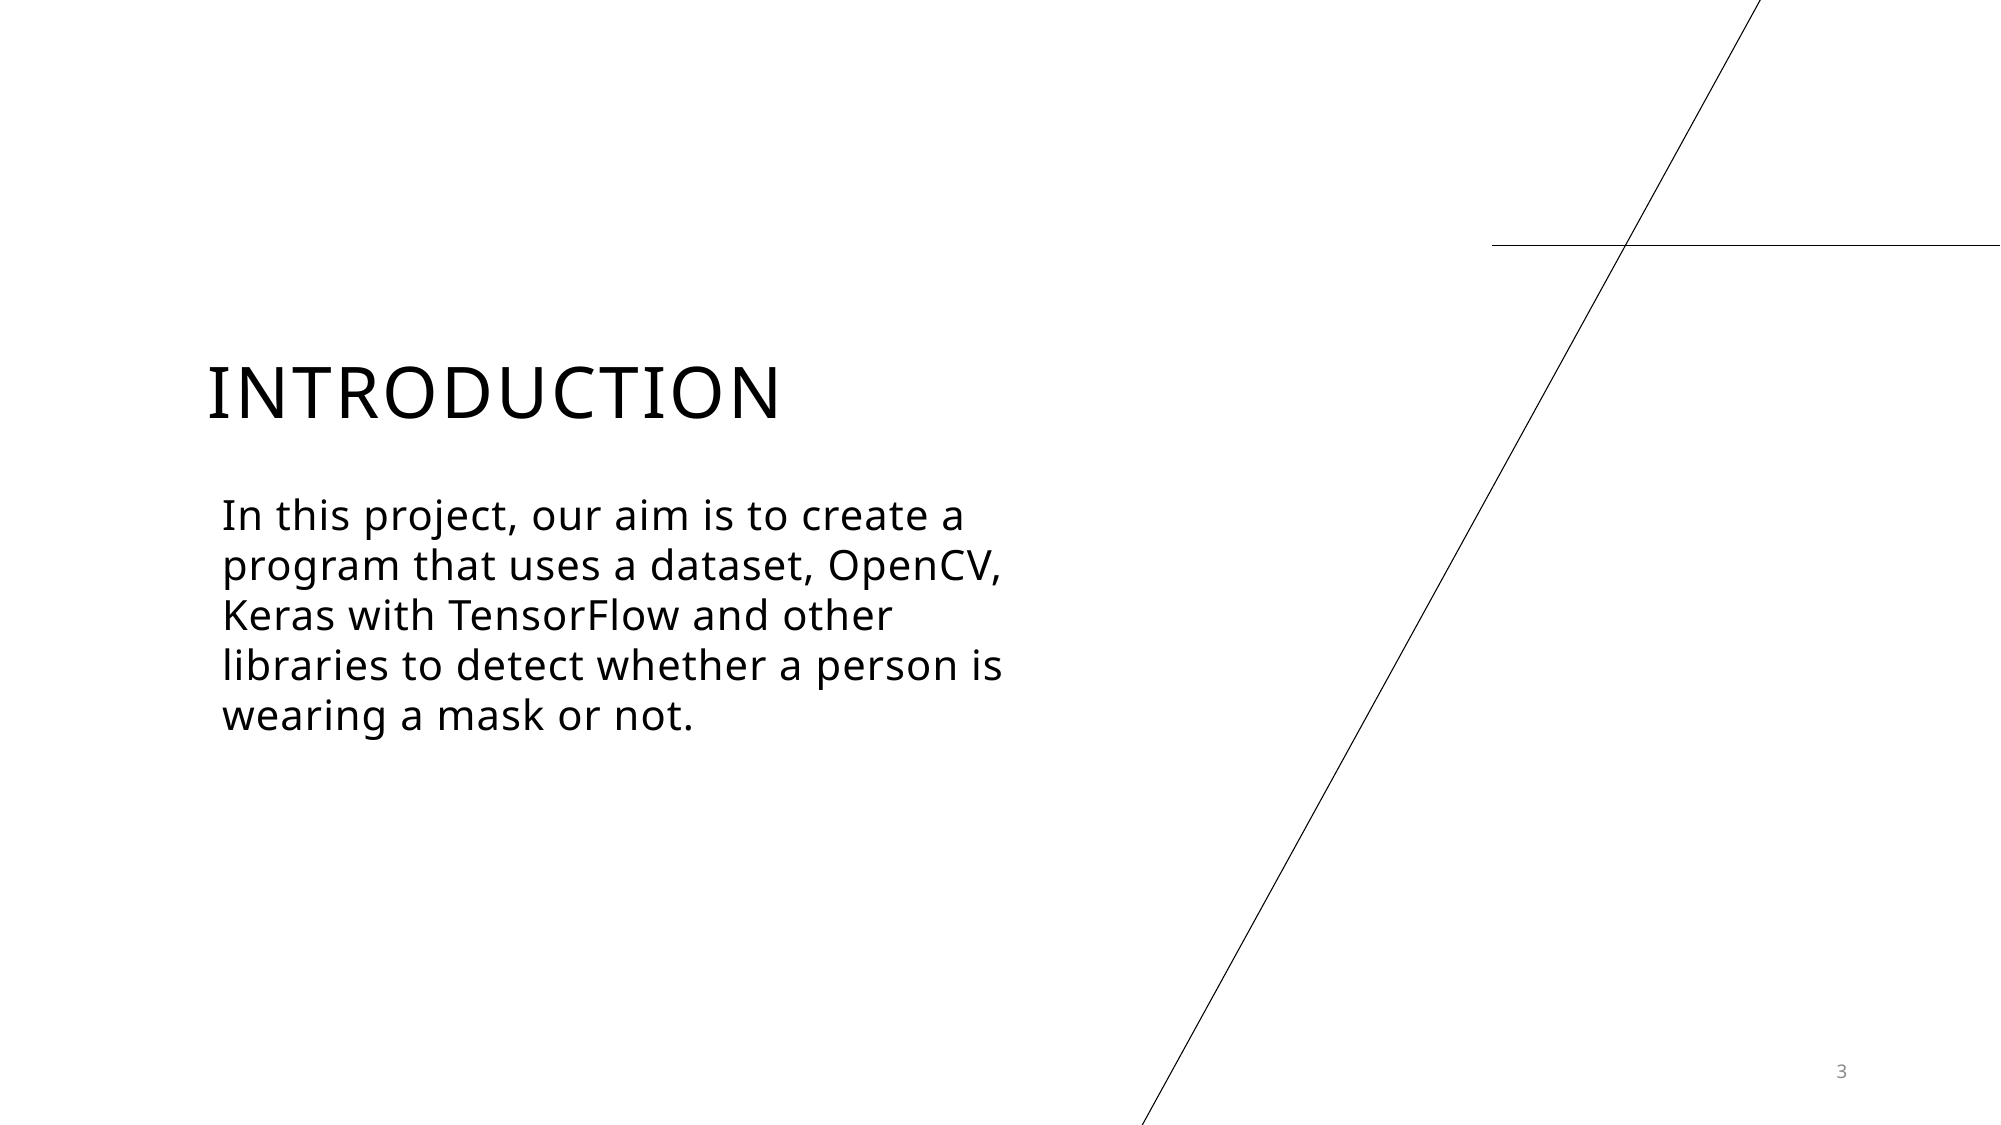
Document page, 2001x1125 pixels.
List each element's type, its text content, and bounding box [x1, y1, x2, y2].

slide_number 3 [1412, 1042, 1863, 1103]
list In this project, our aim is to create a program that uses a dataset, OpenCV, Keras with TensorFlow and other libraries to detect whether a person is wearing a mask or not. [207, 481, 1046, 732]
title INTRODUCTION [192, 349, 1060, 442]
